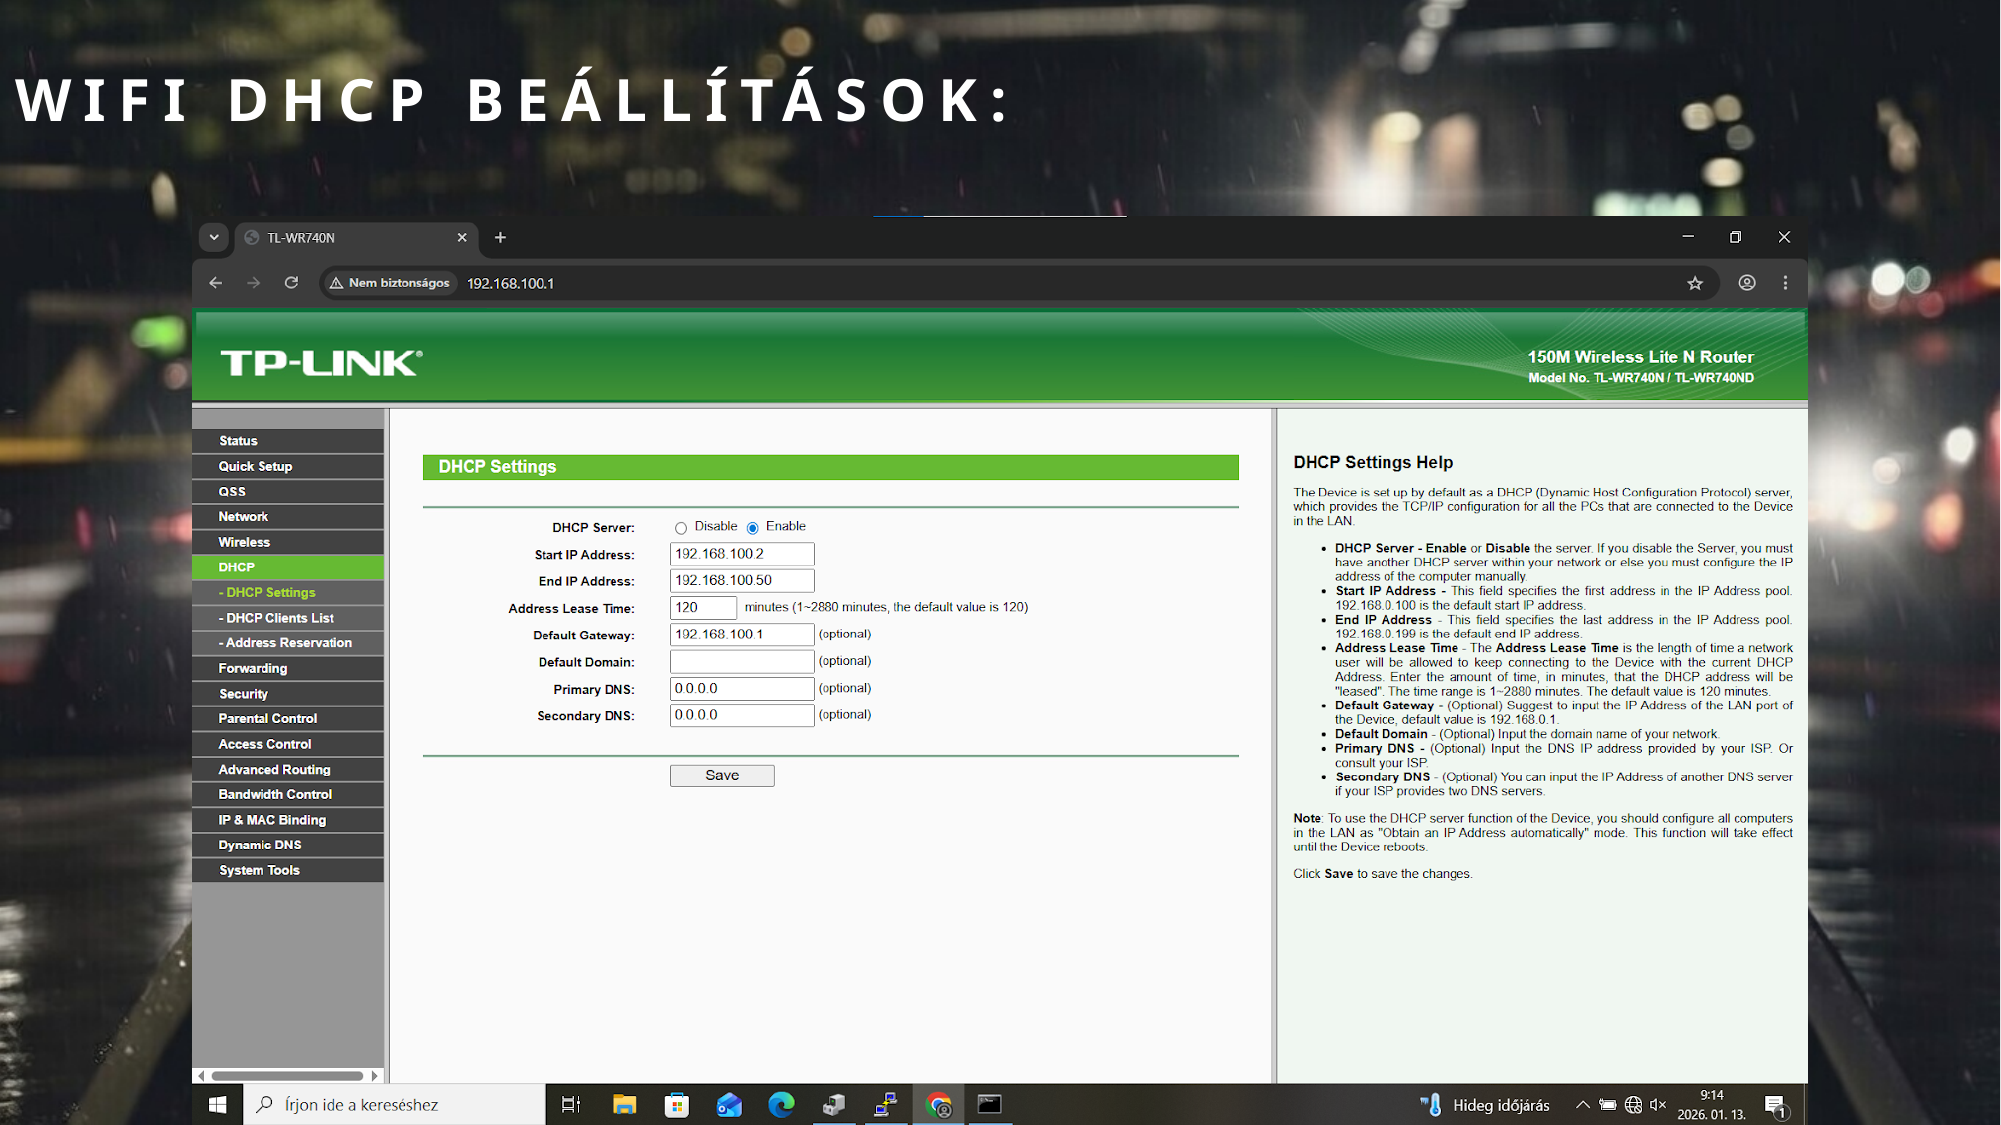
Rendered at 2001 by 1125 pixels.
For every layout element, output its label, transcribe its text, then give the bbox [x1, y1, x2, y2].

picture [0, 0, 2001, 1125]
title Wifi DHCP beállítások: [0, 0, 1516, 141]
